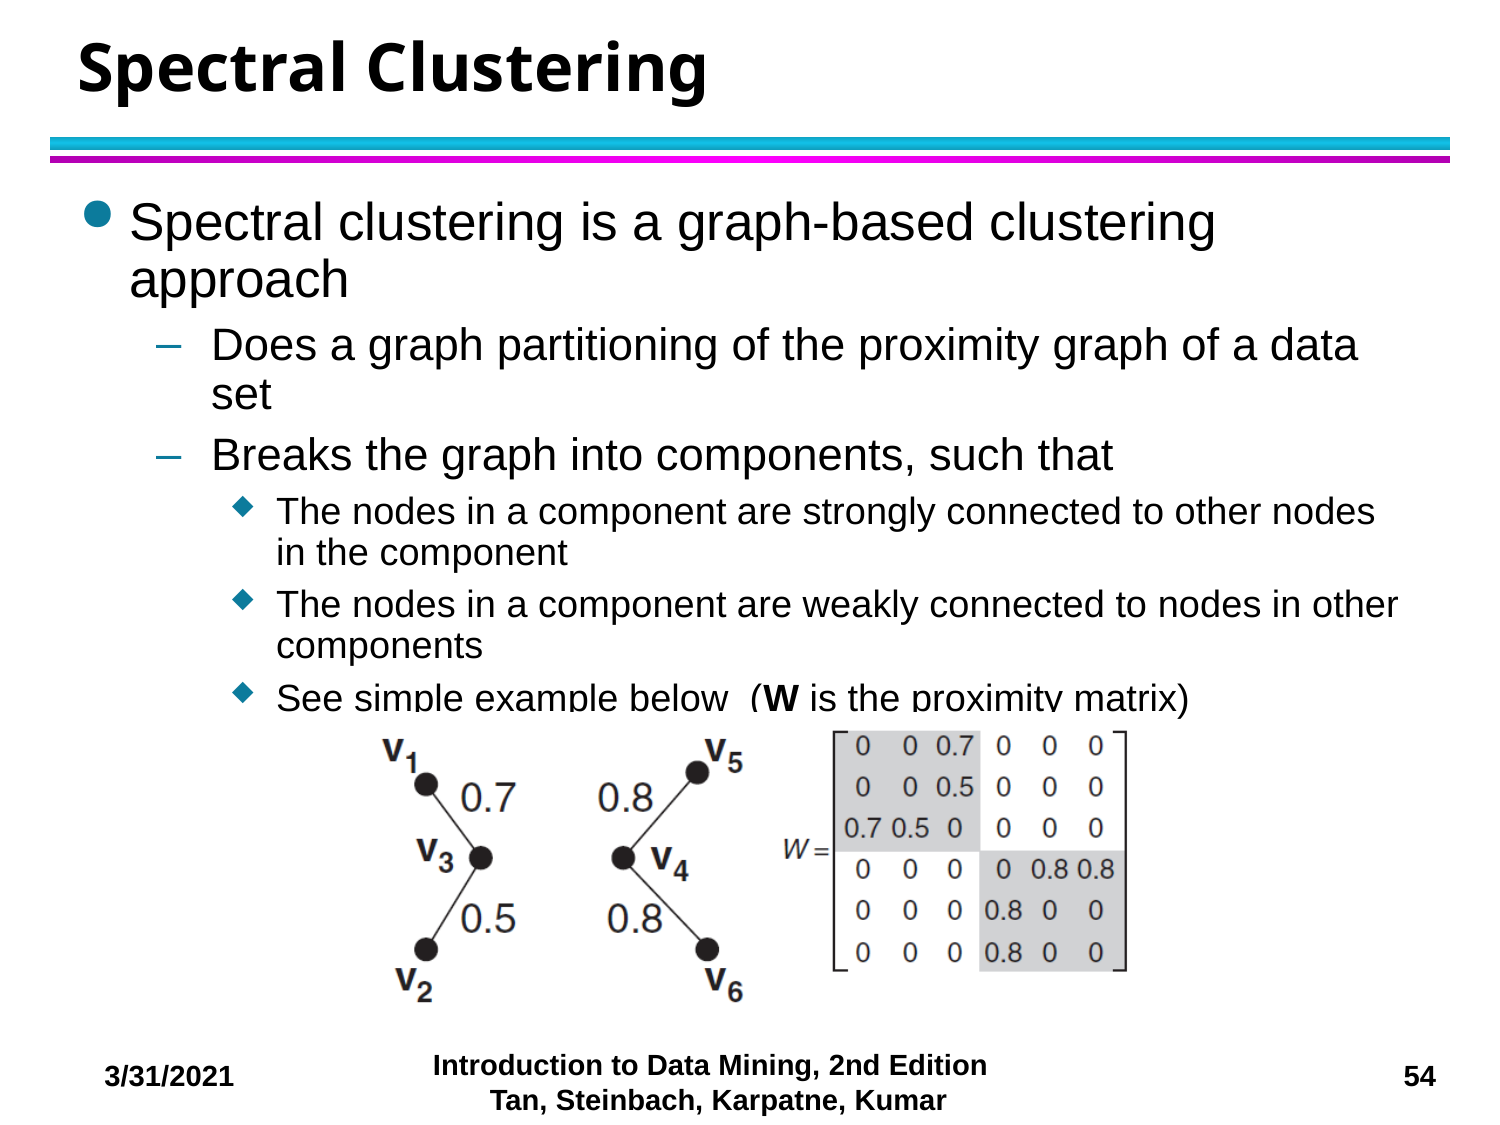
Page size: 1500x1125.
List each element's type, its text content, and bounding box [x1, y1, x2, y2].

title Spectral Clustering [62, 24, 1421, 113]
text_box Spectral clustering is a graph-based clustering approach Does a graph partitioning of the proximity graph of a data set Breaks the graph into components, such that The nodes in a component are strongly connected to other nodes in the component The nodes in a component are weakly connected to nodes in other components See simple example below (W is the proximity matrix) [67, 187, 1432, 728]
picture [330, 712, 1169, 1013]
